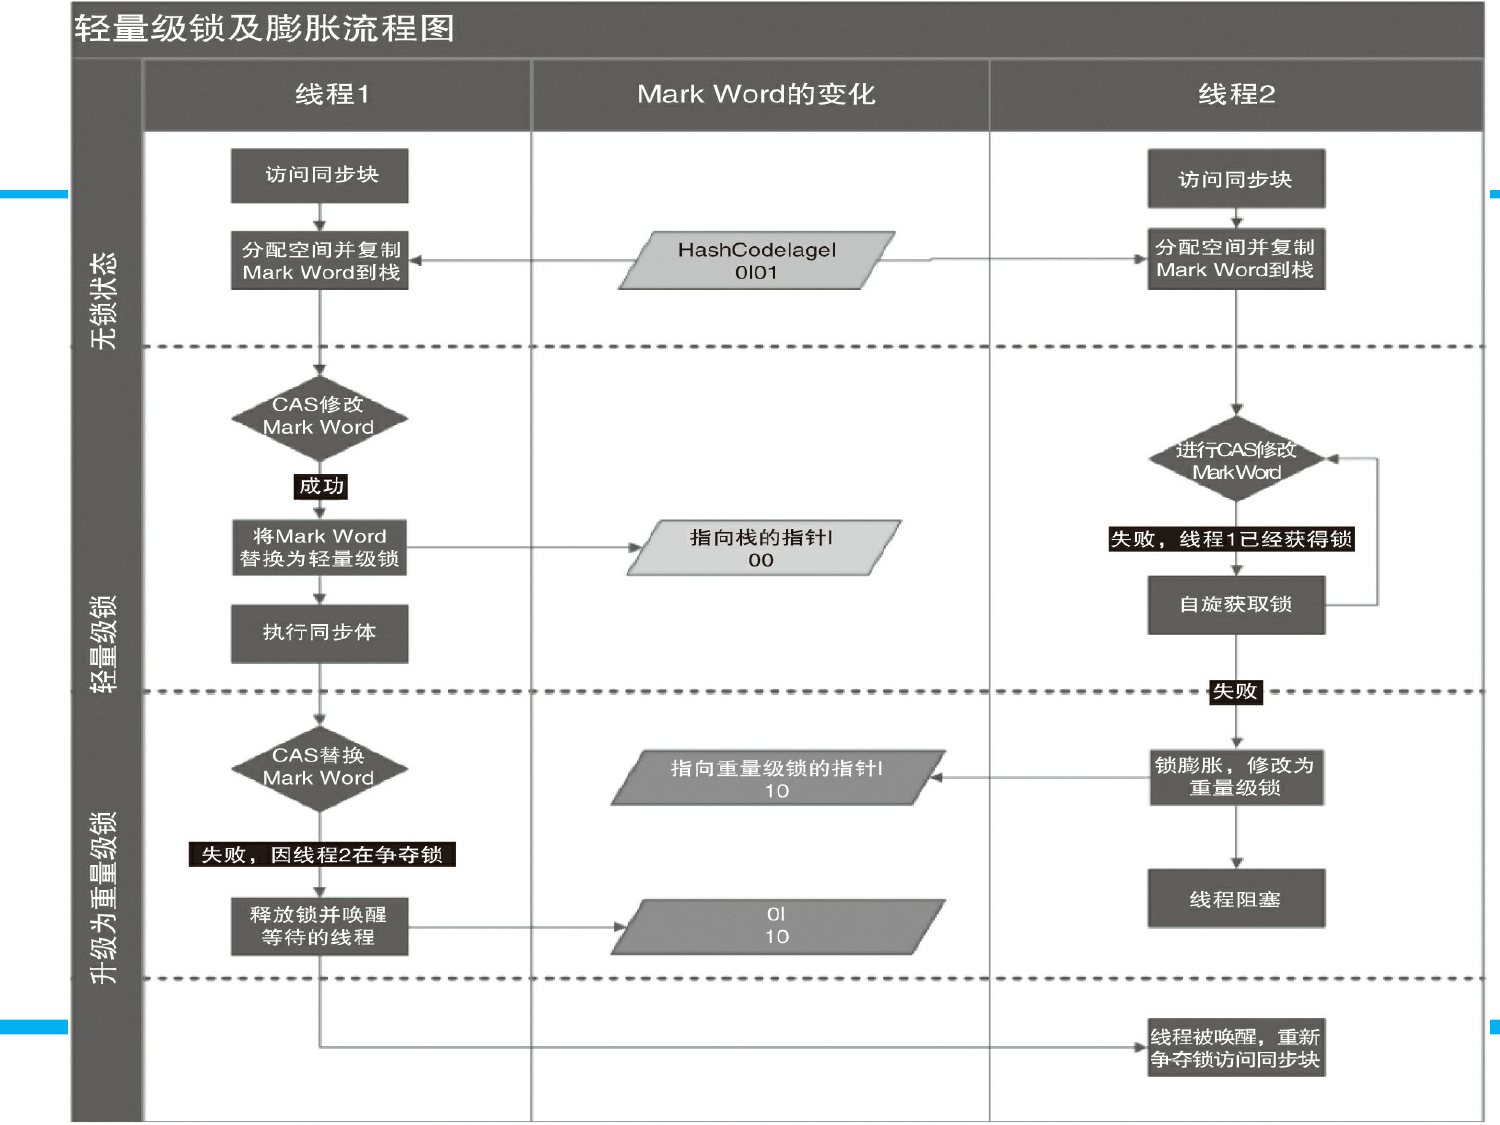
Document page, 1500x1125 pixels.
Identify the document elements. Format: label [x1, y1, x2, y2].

list [68, 0, 1490, 1125]
